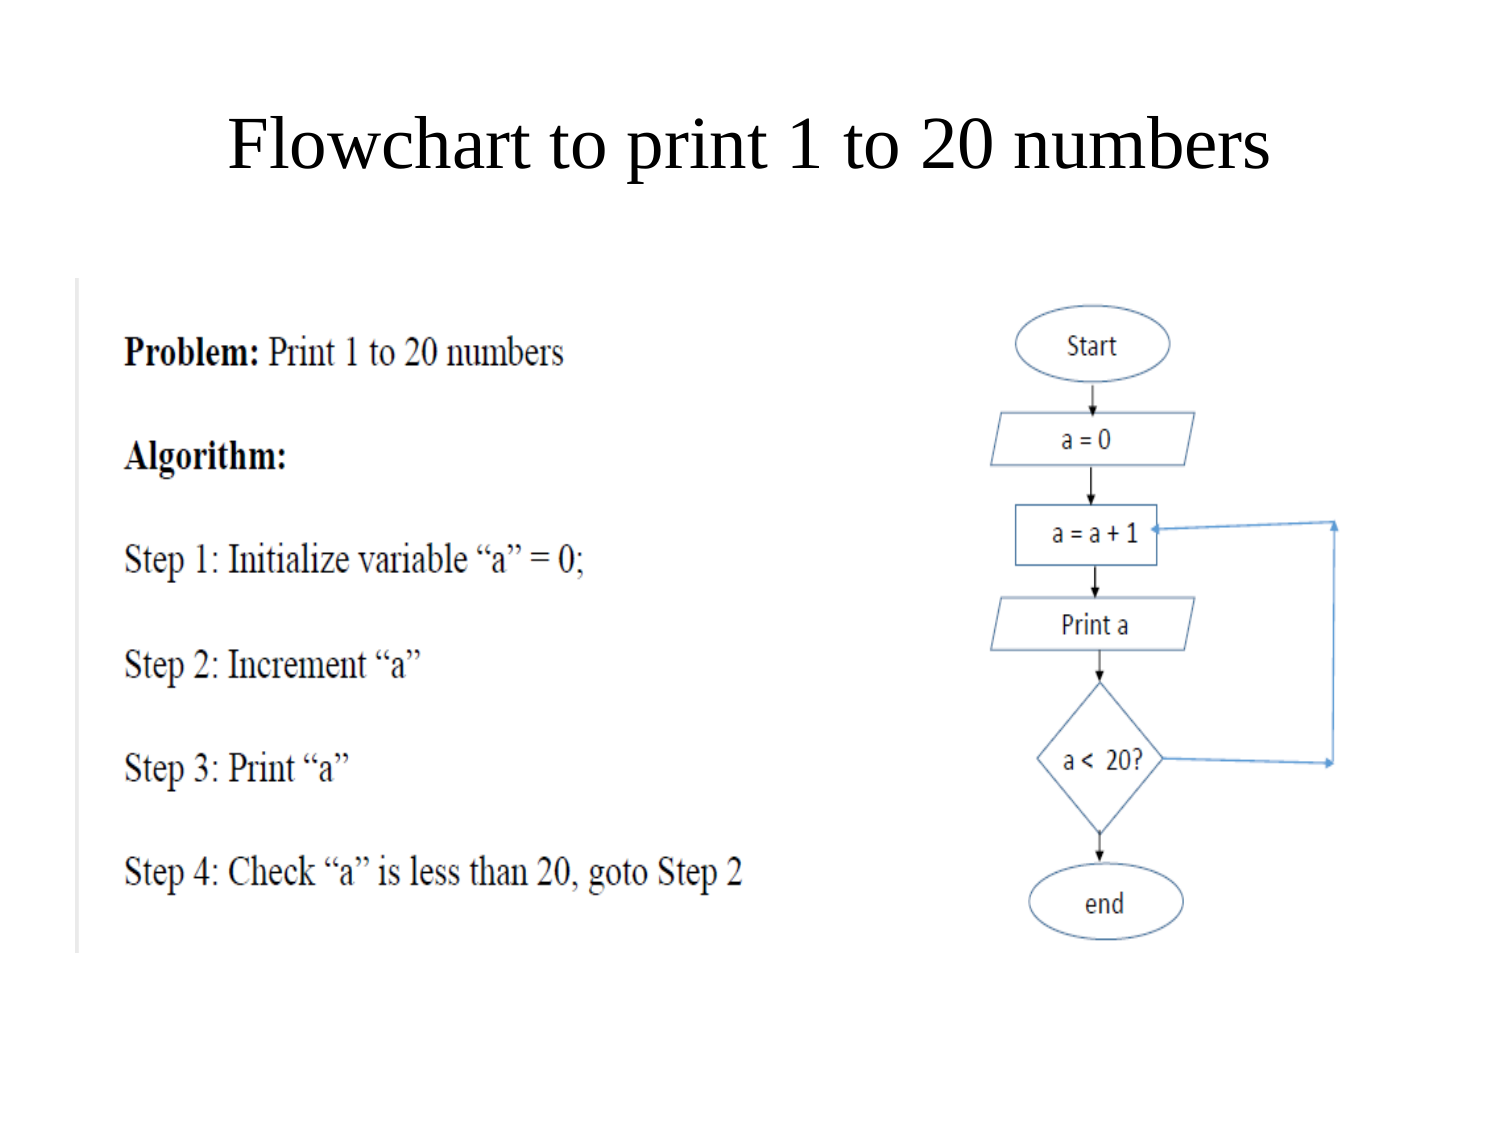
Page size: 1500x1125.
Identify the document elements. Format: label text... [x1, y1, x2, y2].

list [74, 278, 1412, 953]
title Flowchart to print 1 to 20 numbers [75, 45, 1425, 233]
